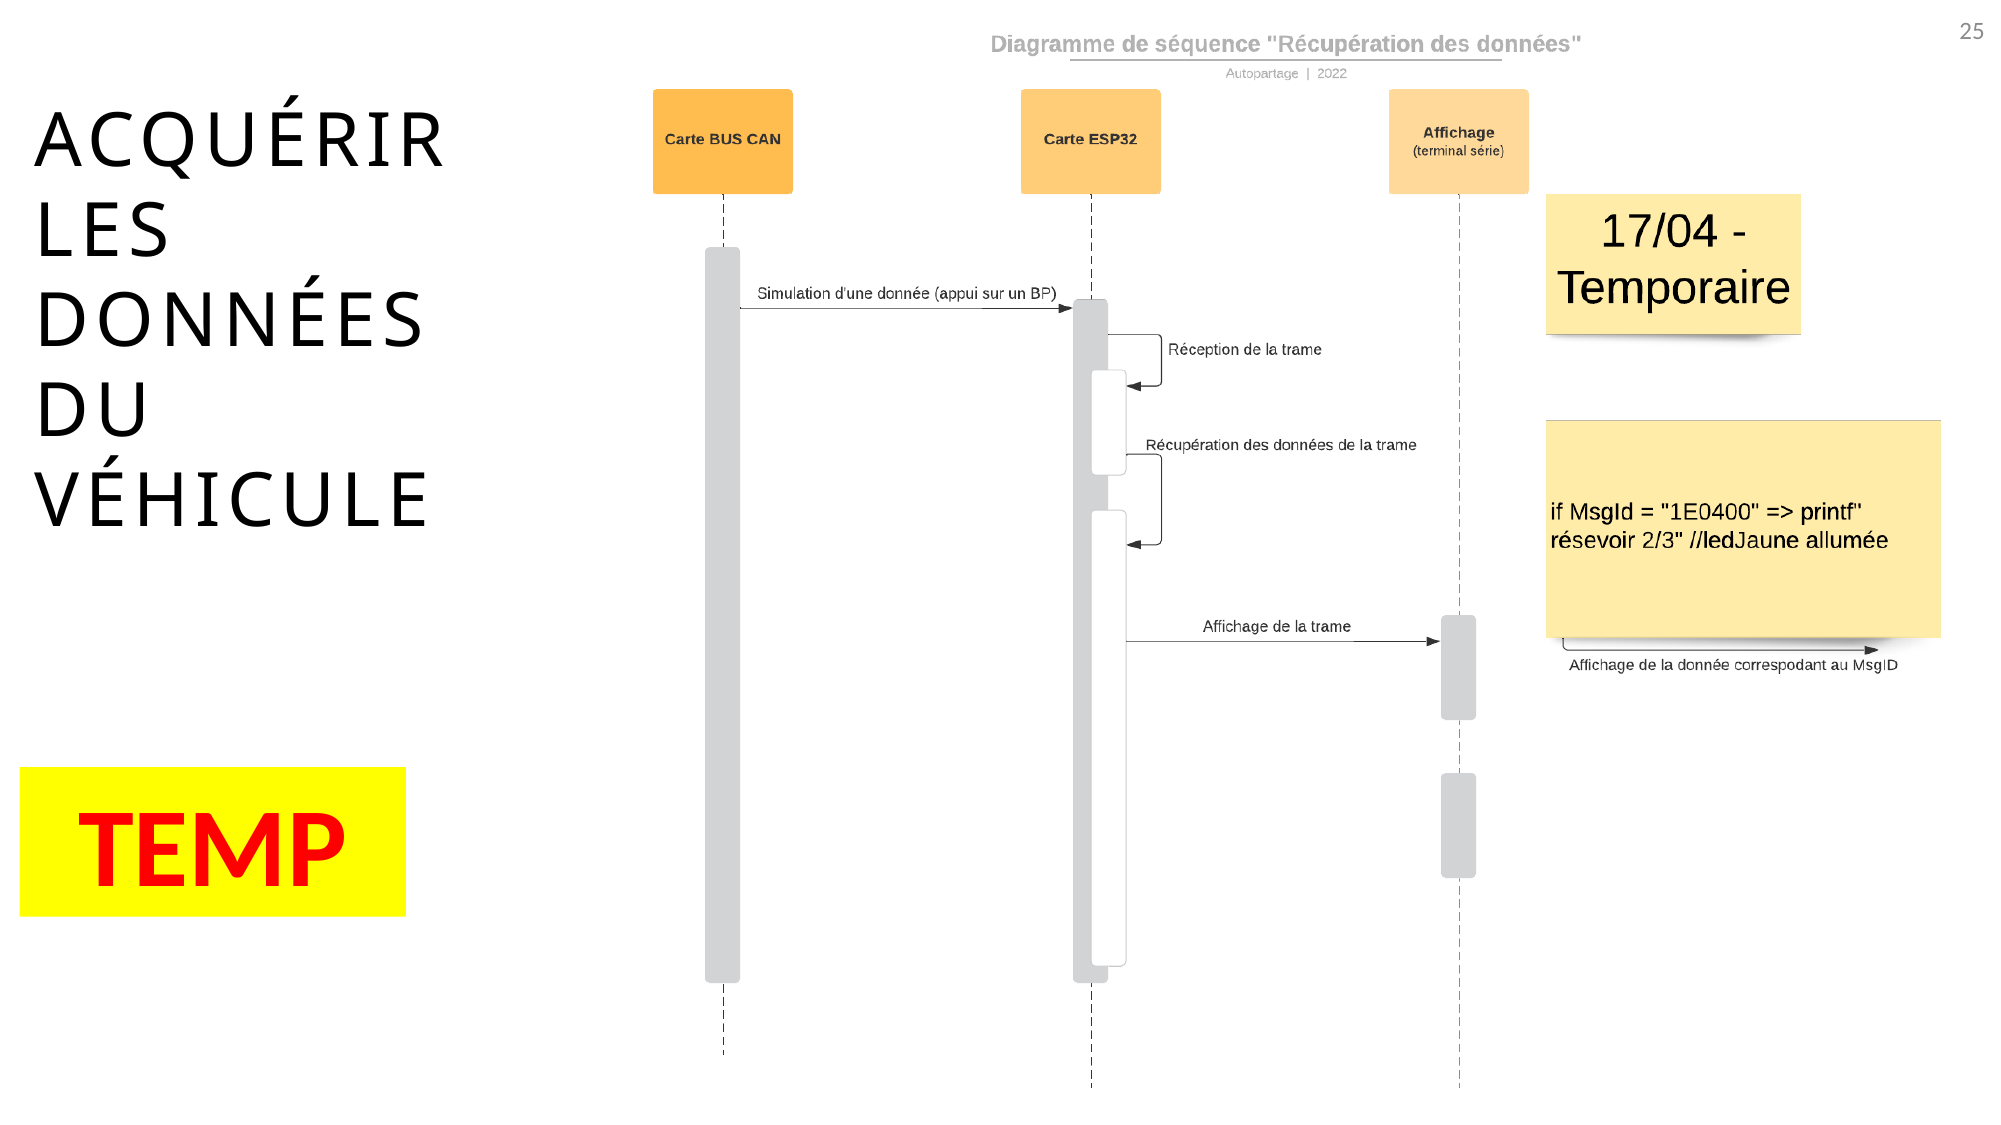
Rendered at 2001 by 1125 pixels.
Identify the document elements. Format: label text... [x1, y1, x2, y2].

picture [512, 0, 2000, 1125]
text_box TEMP [19, 767, 406, 917]
title acquérir les données du véhicule [19, 125, 512, 508]
